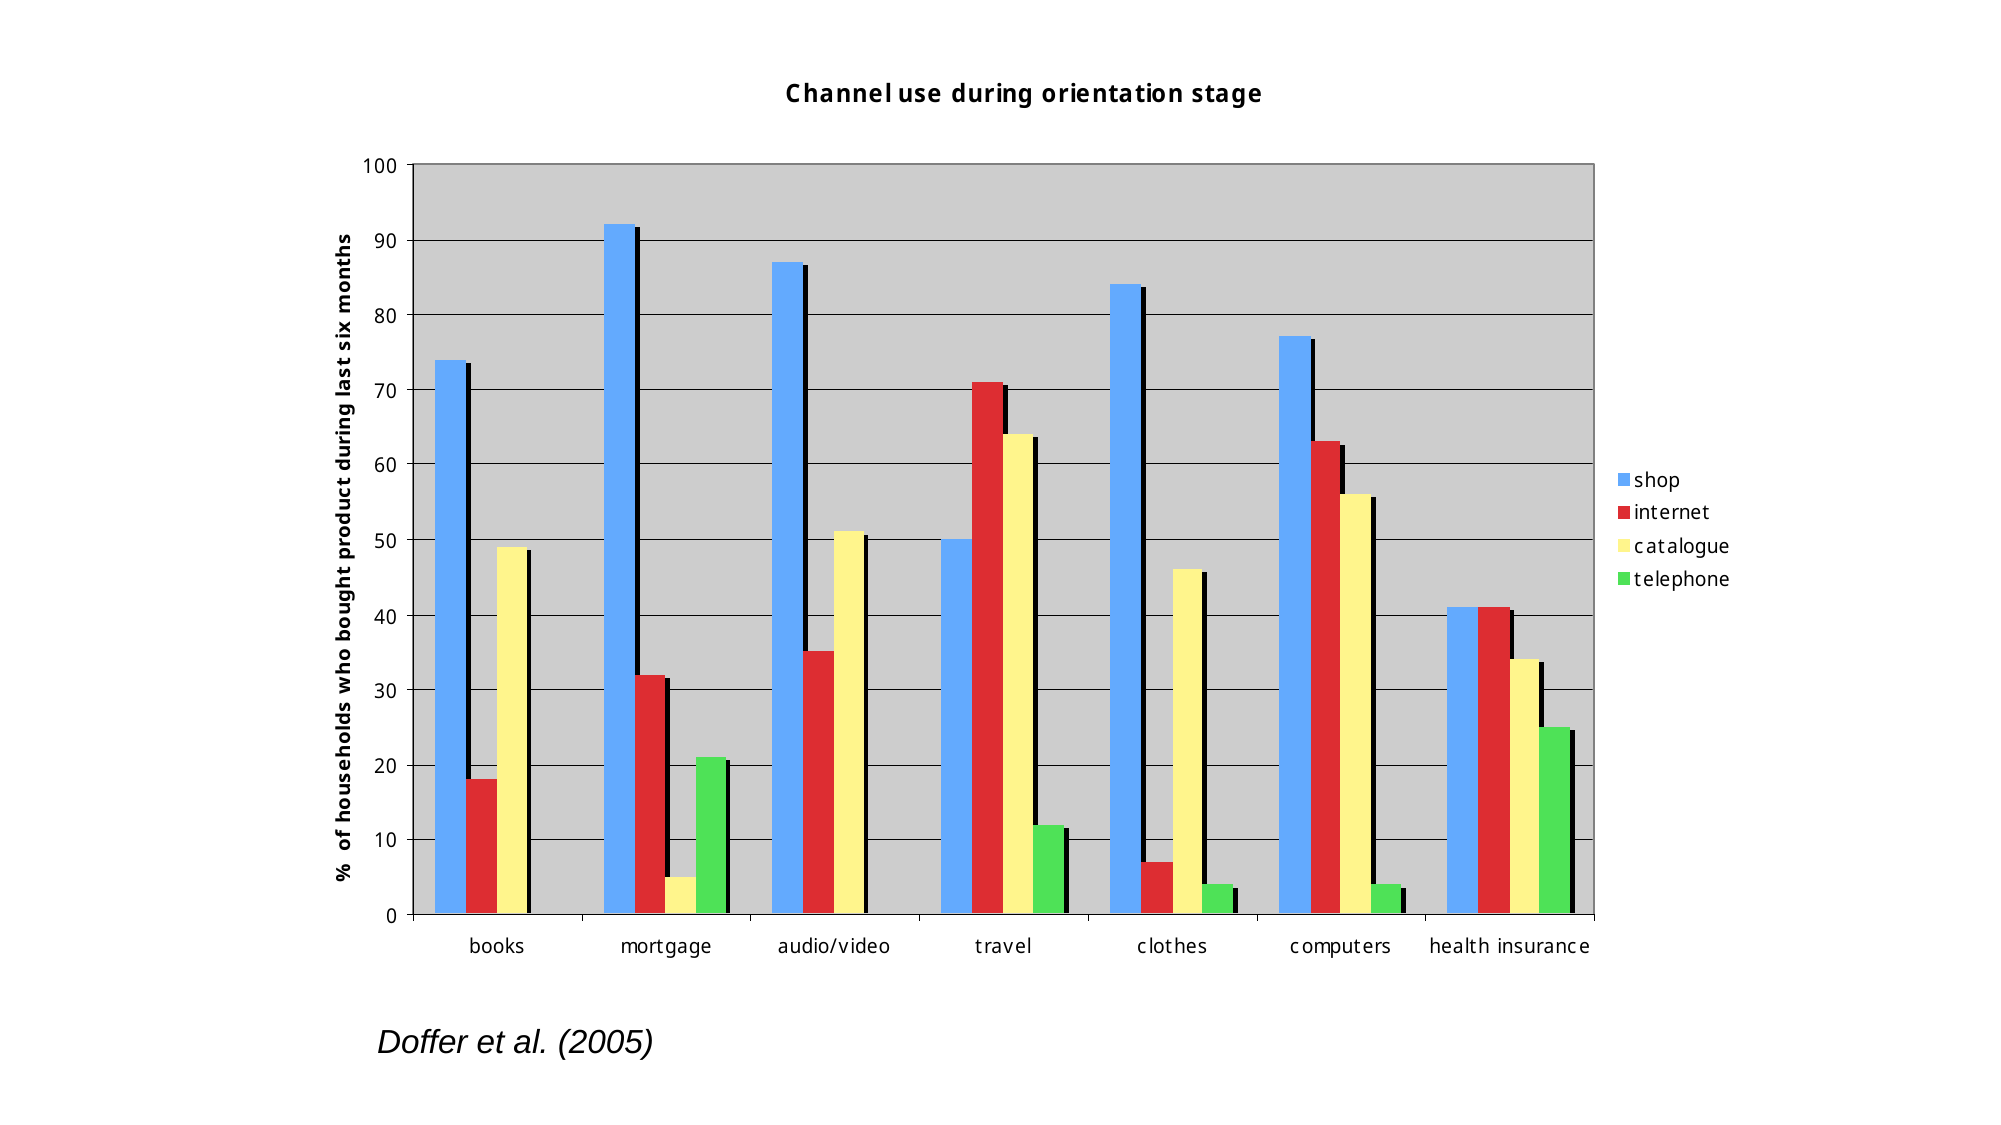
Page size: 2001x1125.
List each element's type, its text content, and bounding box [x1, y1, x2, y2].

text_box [299, 42, 1750, 989]
text_box Doffer et al. (2005) [362, 1012, 900, 1068]
